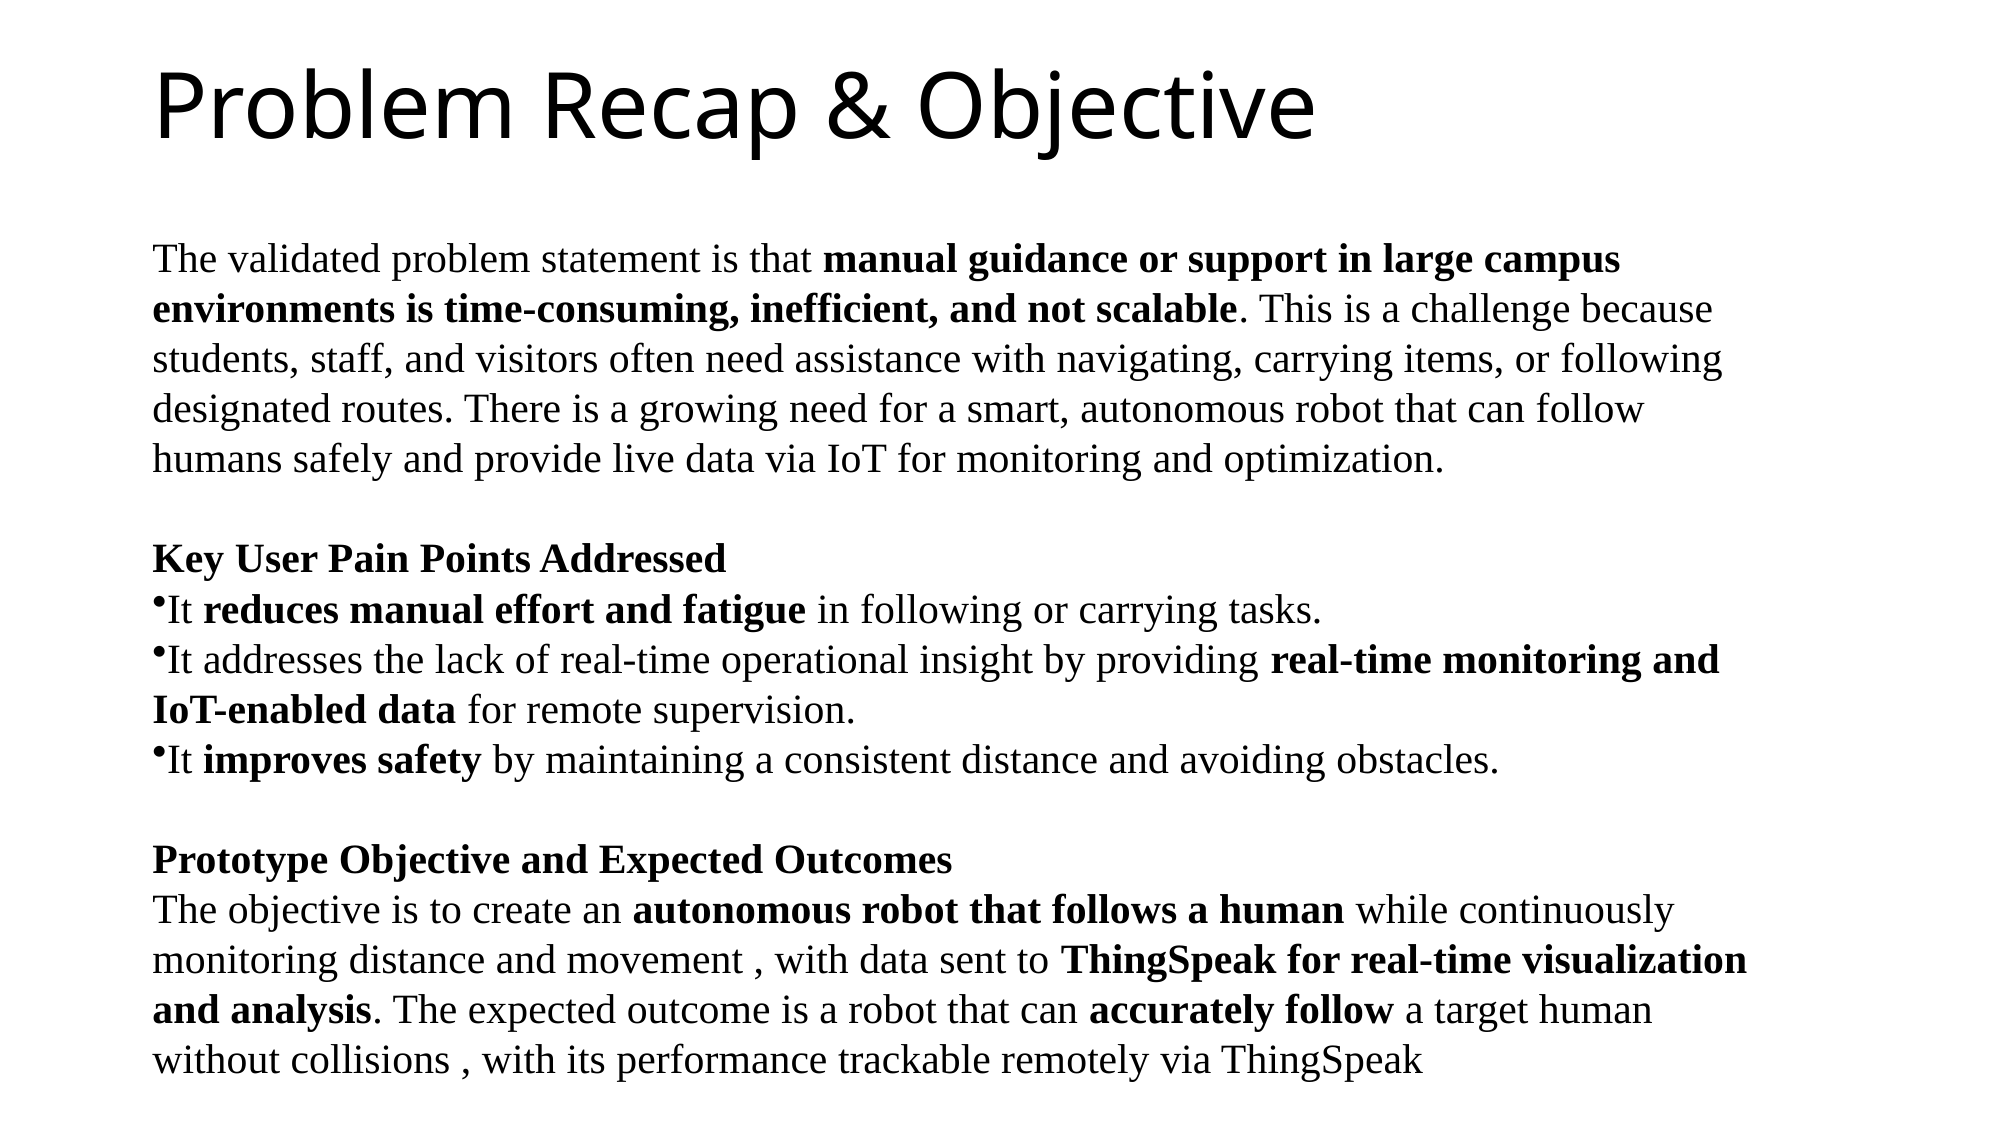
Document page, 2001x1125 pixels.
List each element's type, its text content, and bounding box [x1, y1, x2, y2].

title Problem Recap & Objective [137, 0, 1863, 218]
list The validated problem statement is that manual guidance or support in large campus environments is time-consuming, inefficient, and not scalable. This is a challenge because students, staff, and visitors often need assistance with navigating, carrying items, or following designated routes. There is a growing need for a smart, autonomous robot that can follow humans safely and provide live data via IoT for monitoring and optimization. Key User Pain Points Addressed It reduces manual effort and fatigue in following or carrying tasks. It addresses the lack of real-time operational insight by providing real-time monitoring and IoT-enabled data for remote supervision. It improves safety by maintaining a consistent distance and avoiding obstacles. Prototype Objective and Expected Outcomes The objective is to create an autonomous robot that follows a human while continuously monitoring distance and movement , with data sent to ThingSpeak for real-time visualization and analysis. The expected outcome is a robot that can accurately follow a target human without collisions , with its performance trackable remotely via ThingSpeak [137, 223, 1767, 1090]
